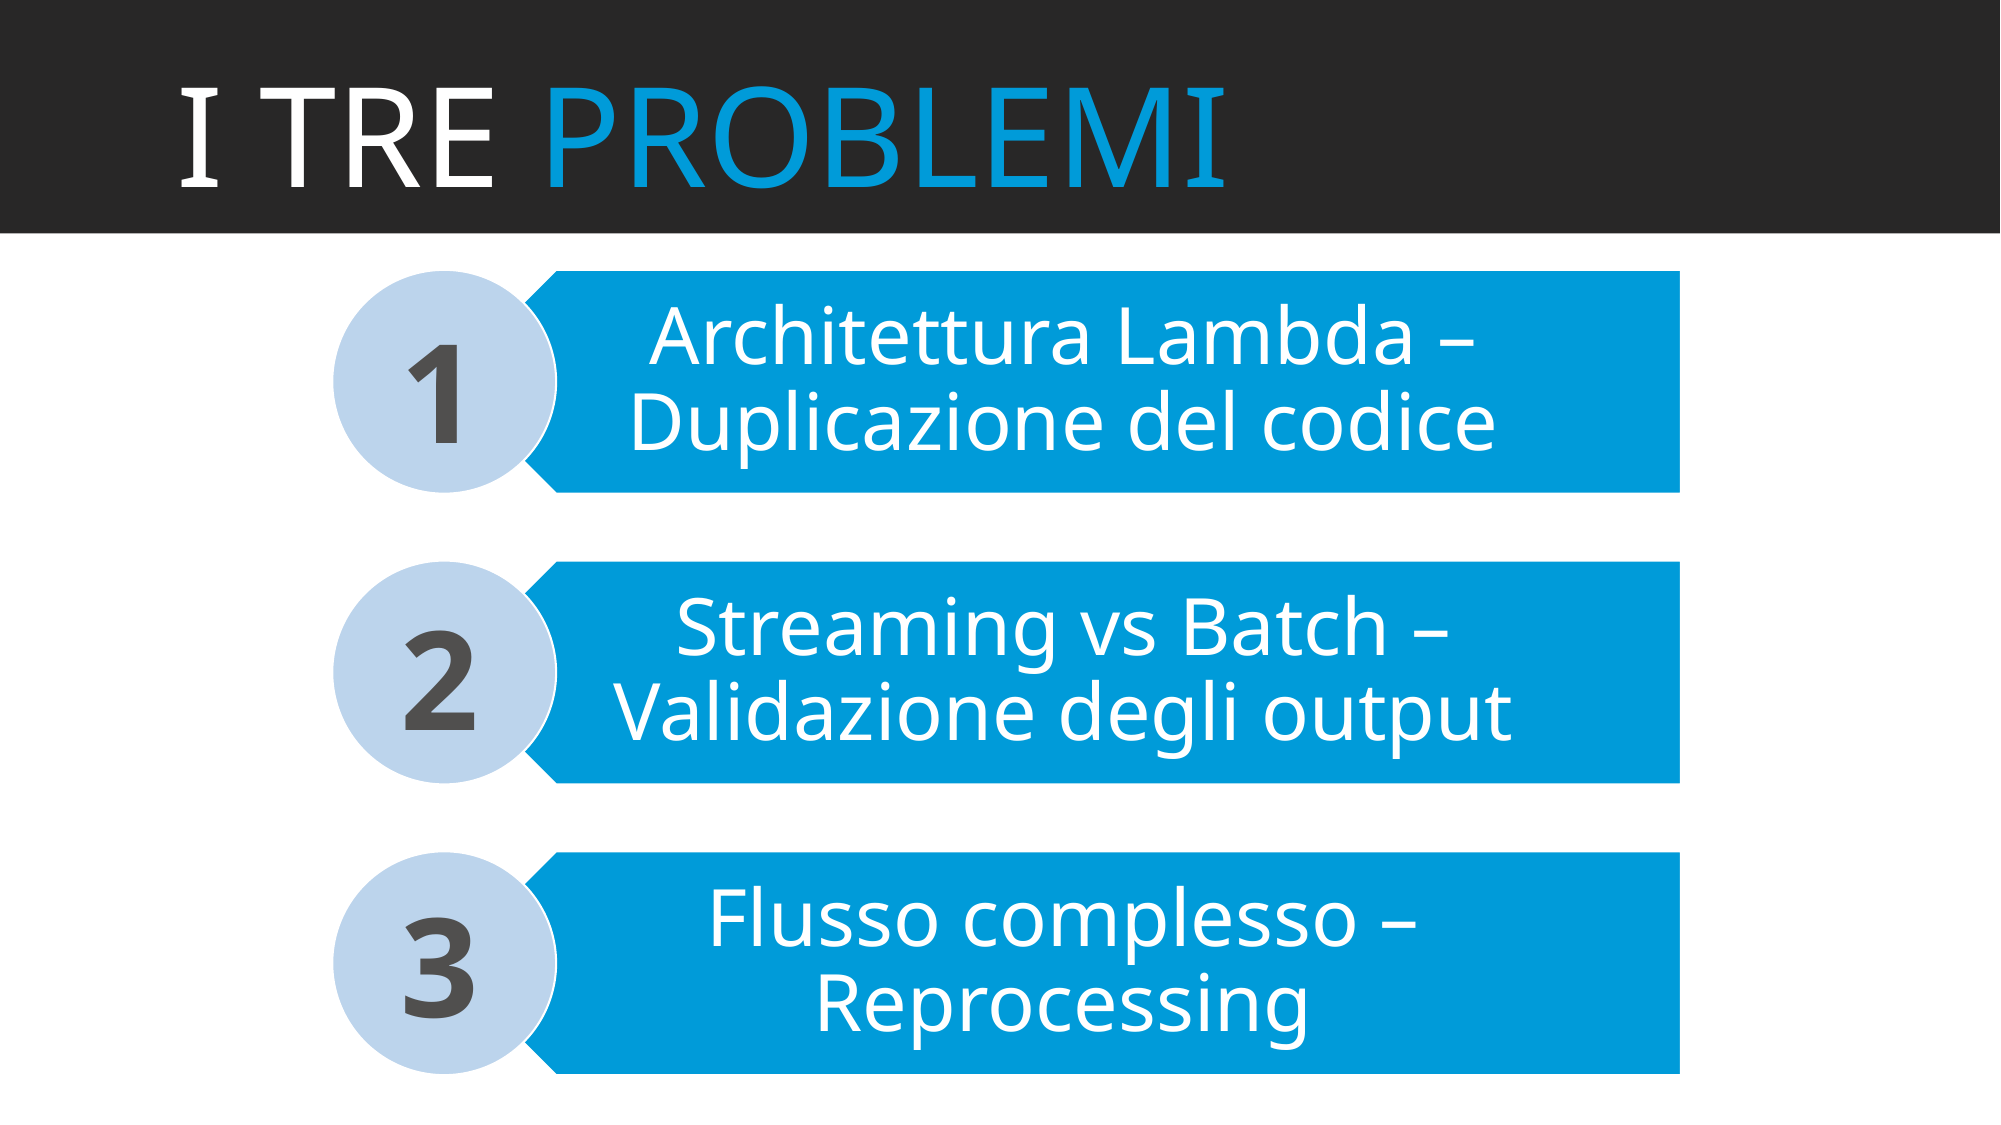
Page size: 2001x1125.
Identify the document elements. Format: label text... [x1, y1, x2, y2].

text_box [0, 0, 2000, 234]
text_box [76, 269, 1937, 1076]
text_box I TRE PROBLEMI [172, 103, 1733, 268]
